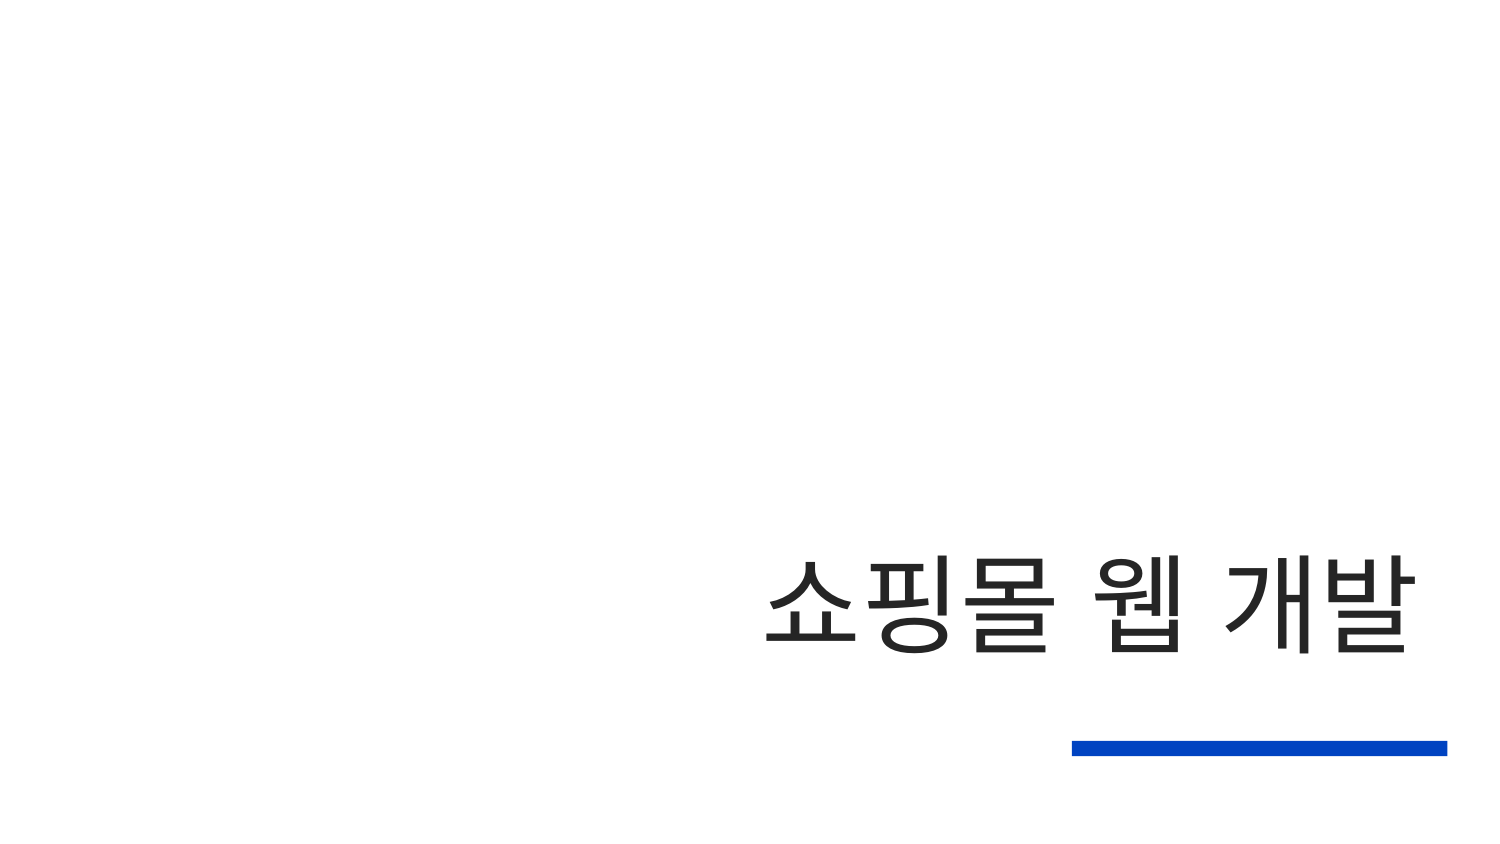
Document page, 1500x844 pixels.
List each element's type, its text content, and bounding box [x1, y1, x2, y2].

title 쇼핑몰 웹 개발 [603, 421, 1465, 682]
